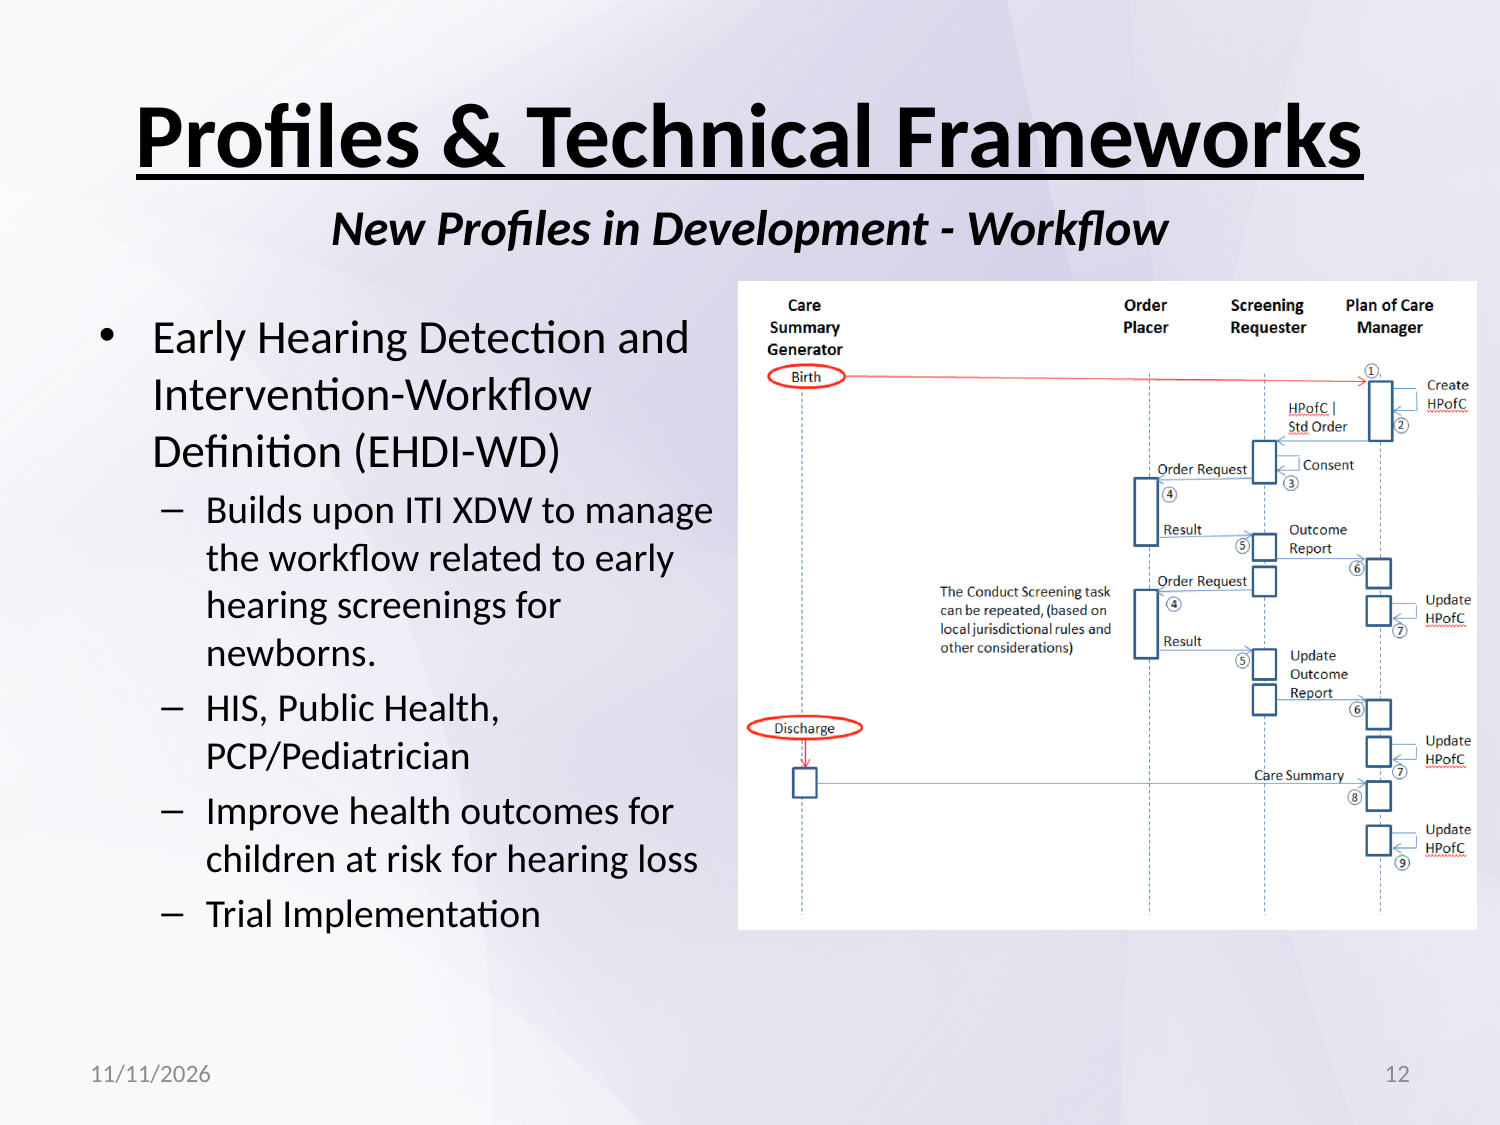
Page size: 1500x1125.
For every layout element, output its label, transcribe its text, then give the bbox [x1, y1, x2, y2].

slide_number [75, 1042, 425, 1103]
title Profiles & Technical Frameworks [75, 37, 1425, 187]
text_box New Profiles in Development - Workflow [74, 187, 1425, 263]
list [732, 280, 1481, 930]
slide_number 12 [1074, 1042, 1425, 1103]
list Early Hearing Detection and Intervention-Workflow Definition (EHDI-WD) Builds upon ITI XDW to manage the workflow related to early hearing screenings for newborns. HIS, Public Health, PCP/Pediatrician Improve health outcomes for children at risk for hearing loss Trial Implementation [75, 298, 750, 947]
